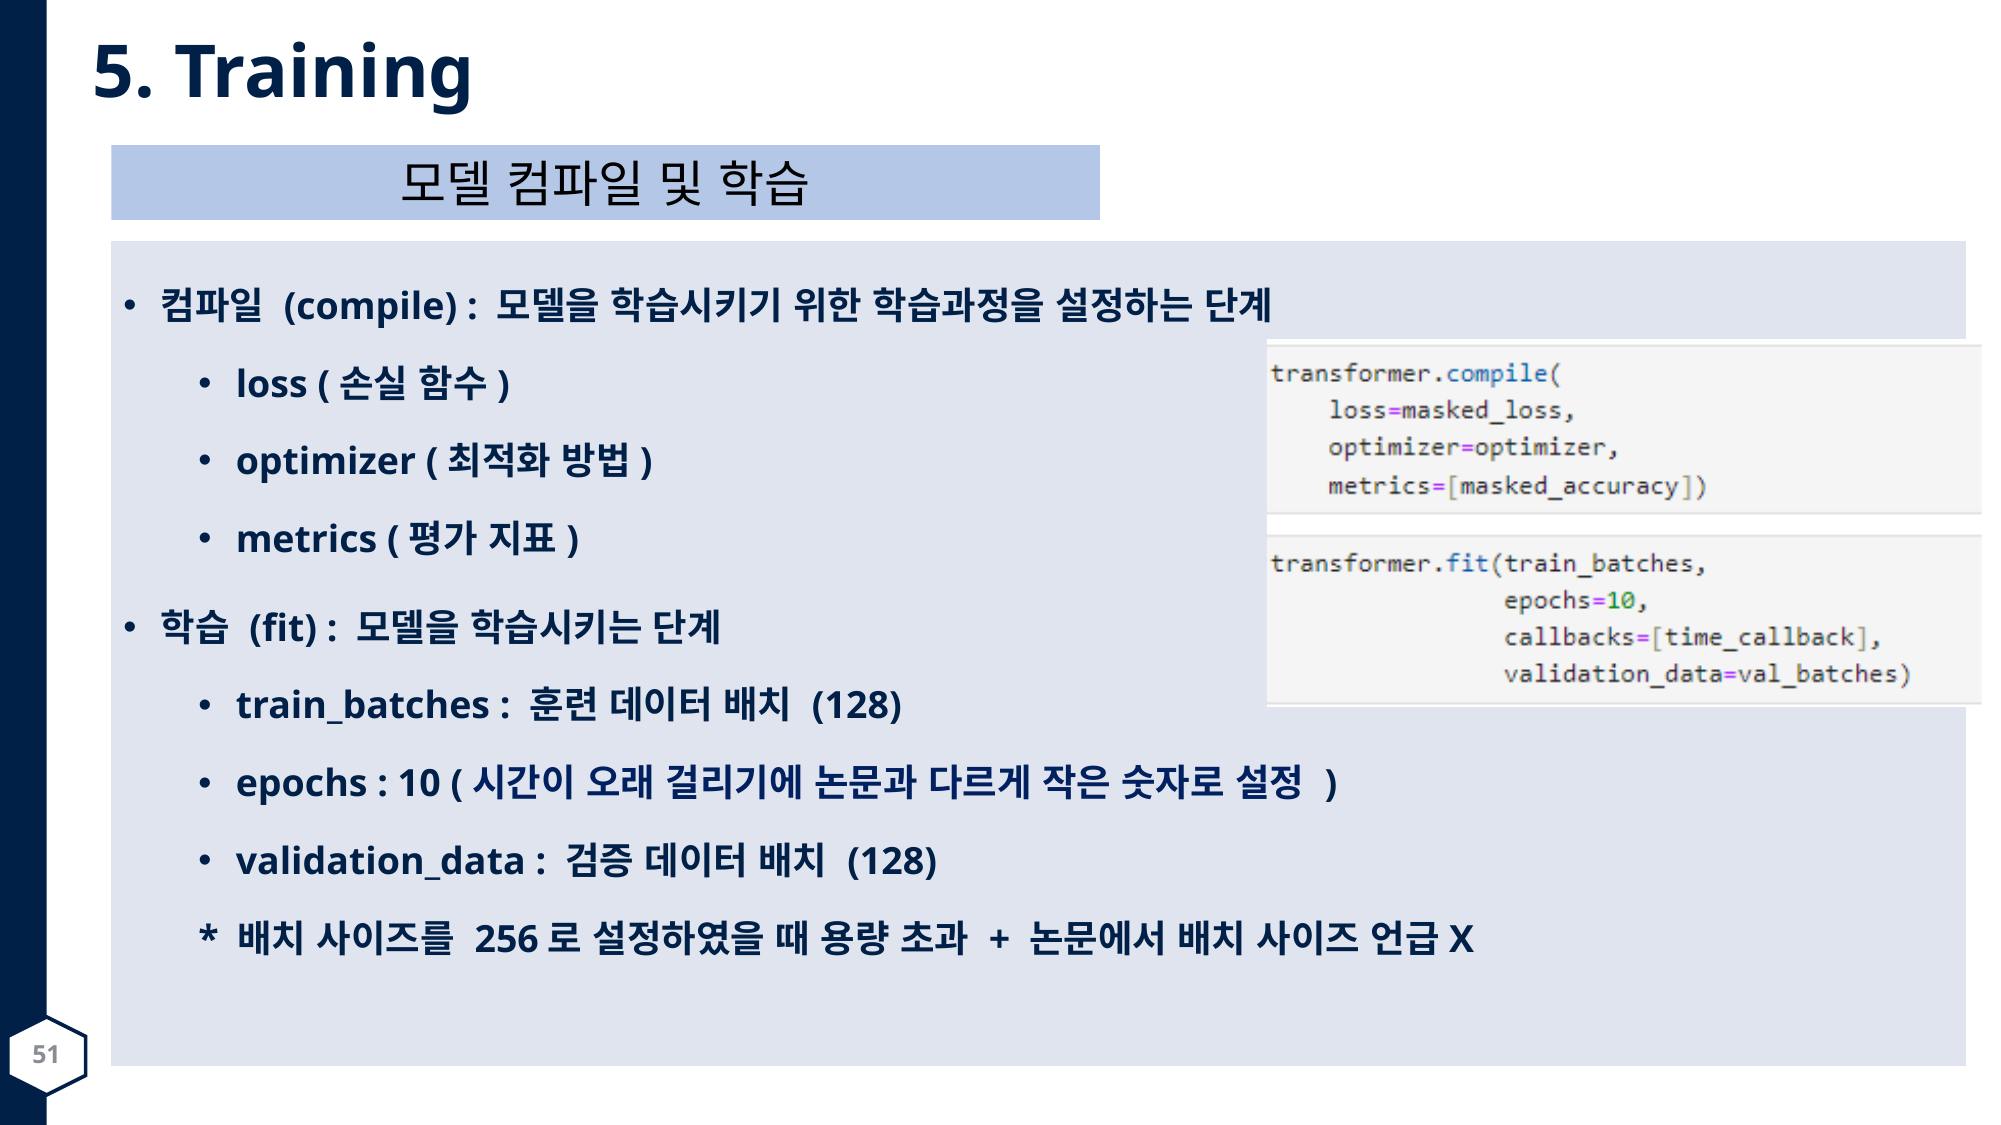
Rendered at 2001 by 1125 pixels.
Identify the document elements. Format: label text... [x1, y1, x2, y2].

list 컴파일 (compile) : 모델을 학습시키기 위한 학습과정을 설정하는 단계 loss (손실 함수) optimizer (최적화 방법) metrics (평가 지표) 학습 (fit) : 모델을 학습시키는 단계 train_batches : 훈련 데이터 배치 (128) epochs : 10 (시간이 오래 걸리기에 논문과 다르게 작은 숫자로 설정 ) validation_data : 검증 데이터 배치 (128) * 배치 사이즈를 256로 설정하였을 때 용량 초과 + 논문에서 배치 사이즈 언급X [111, 241, 1966, 1066]
picture [1266, 339, 1982, 707]
title 5. Training [77, 0, 1803, 183]
slide_number 51 [15, 1024, 78, 1088]
text_box 모델 컴파일 및 학습 [111, 145, 1100, 220]
